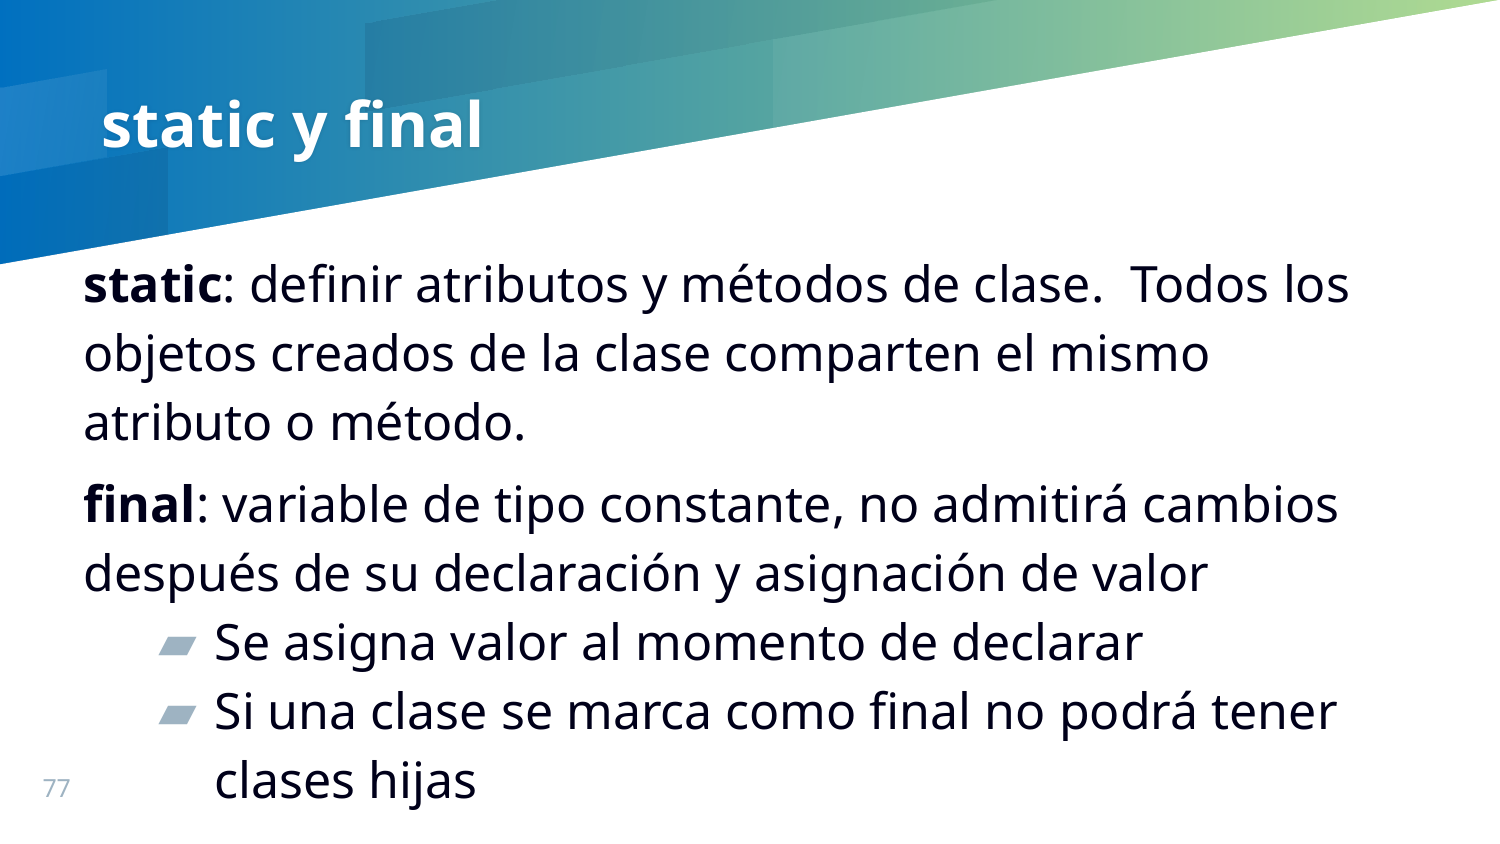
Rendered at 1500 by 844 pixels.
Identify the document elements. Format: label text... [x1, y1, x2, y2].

list [75, 203, 1450, 681]
slide_number 77 [42, 766, 122, 807]
text_box static: definir atributos y métodos de clase. Todos los objetos creados de la clase comparten el mismo atributo o método. final: variable de tipo constante, no admitirá cambios después de su declaración y asignación de valor Se asigna valor al momento de declarar Si una clase se marca como final no podrá tener clases hijas [83, 243, 1394, 722]
title static y final [101, 40, 1160, 203]
